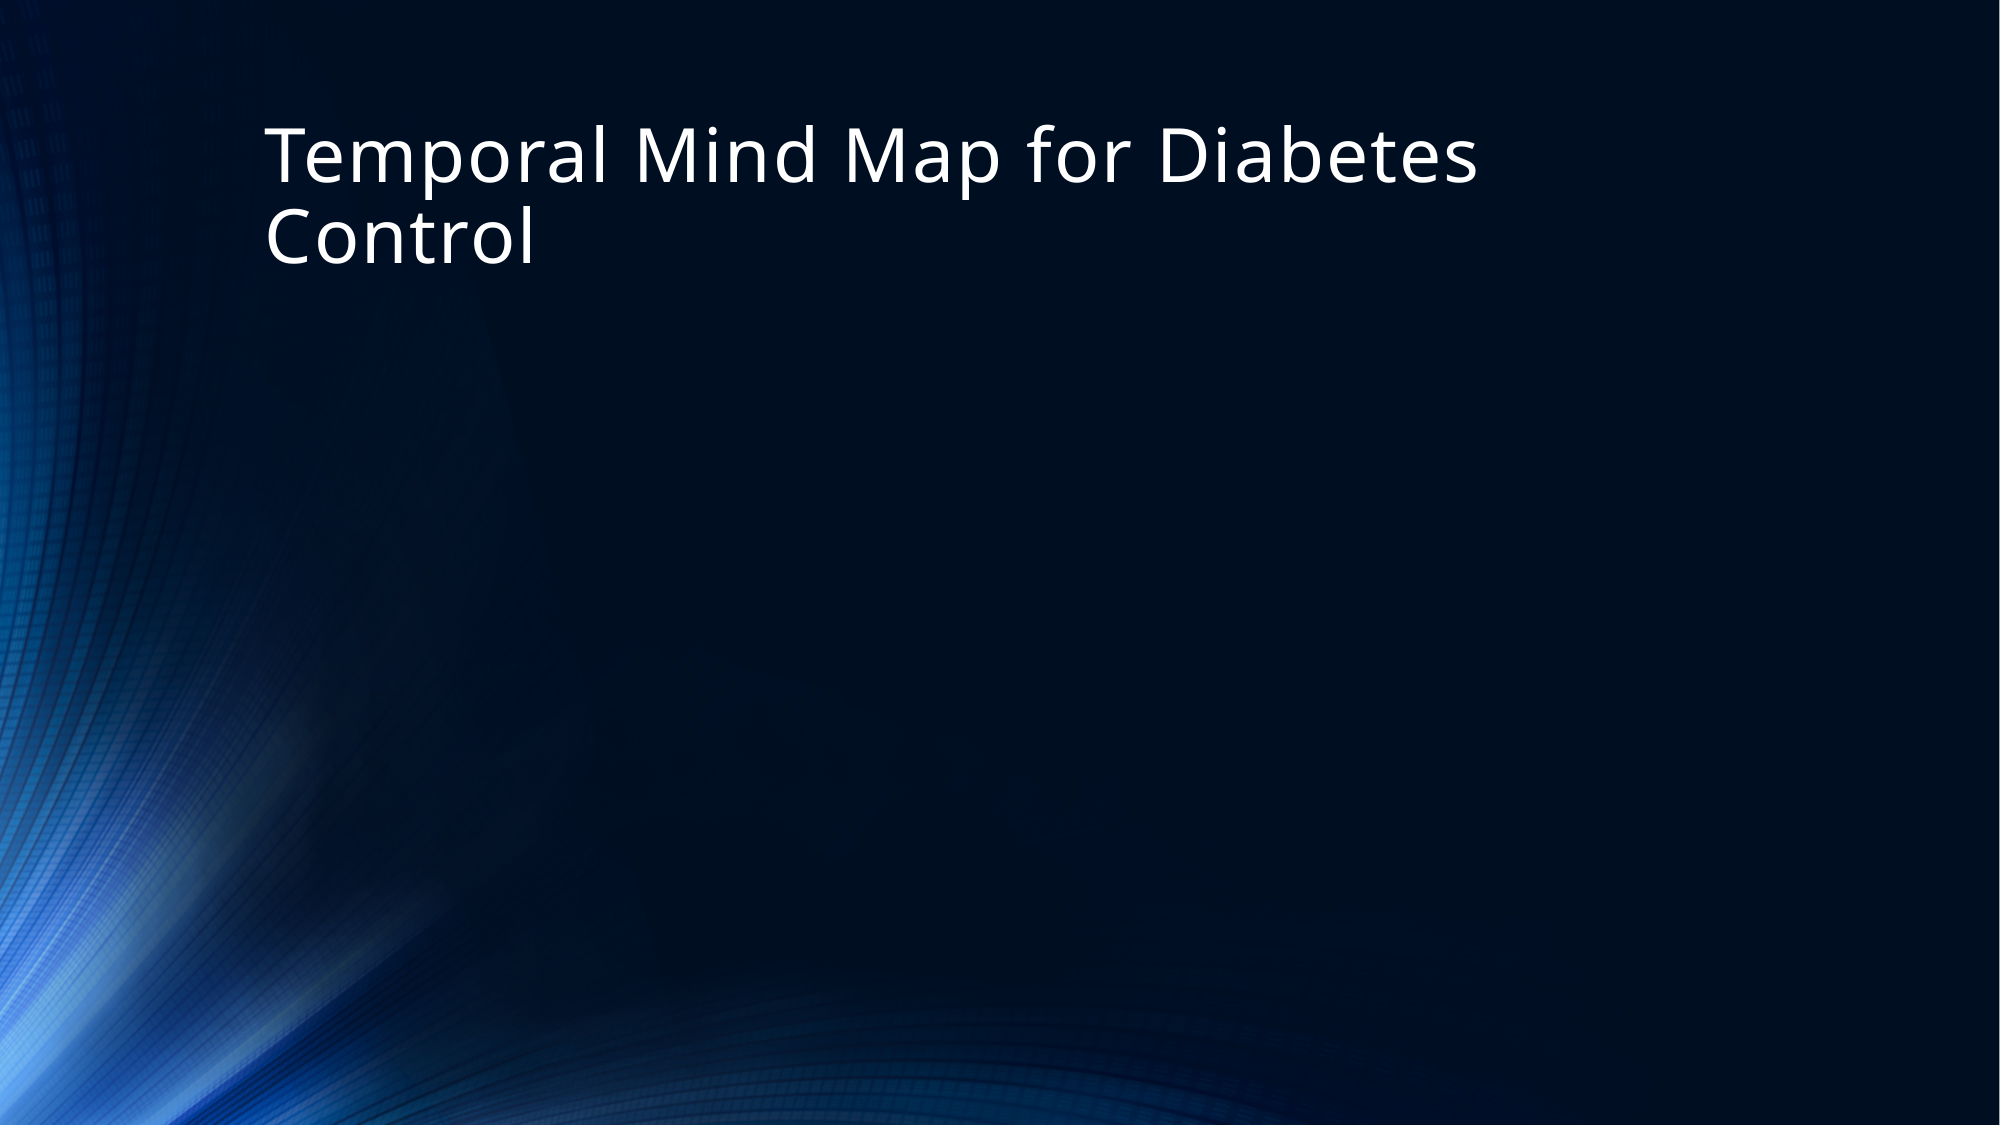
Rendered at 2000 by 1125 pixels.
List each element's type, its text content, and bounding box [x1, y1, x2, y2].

title Temporal Mind Map for Diabetes Control [249, 62, 1750, 288]
picture [0, 0, 2000, 1125]
